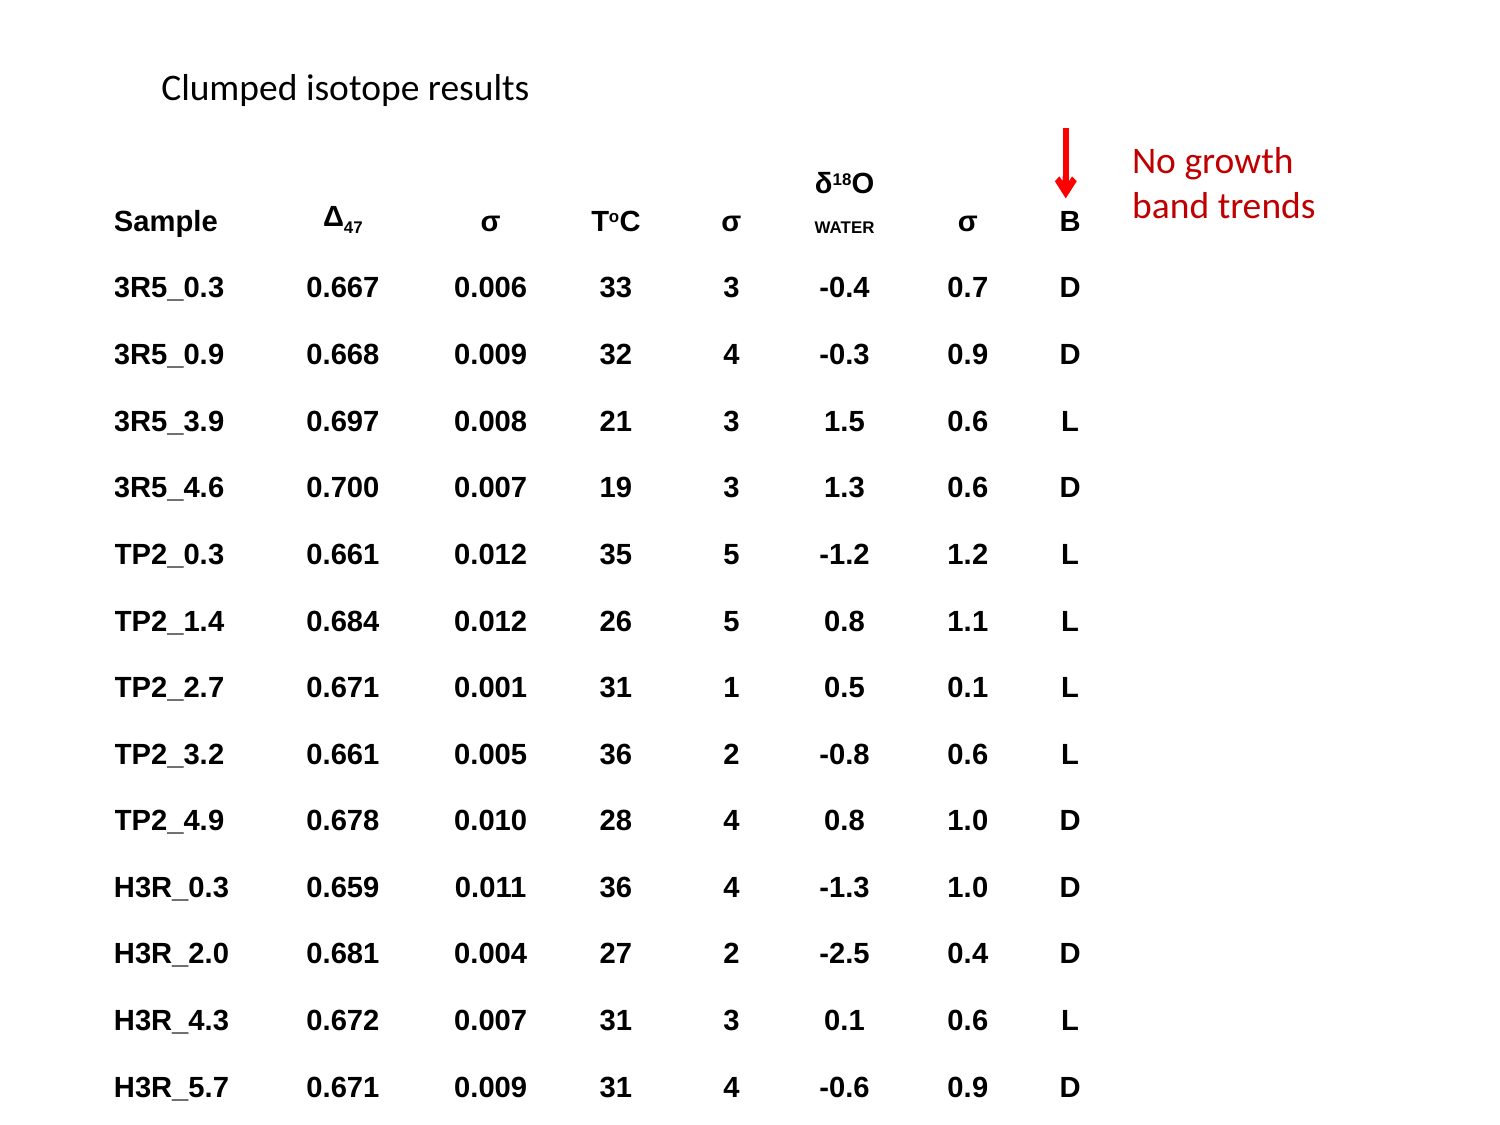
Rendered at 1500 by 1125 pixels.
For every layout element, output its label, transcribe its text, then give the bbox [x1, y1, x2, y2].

table_cell -0.3 [786, 305, 903, 370]
table_cell 0.671 [260, 638, 426, 703]
table_cell 27 [555, 905, 676, 969]
table_cell L [1033, 372, 1107, 436]
table_cell D [1033, 238, 1107, 303]
table_cell 0.007 [428, 971, 554, 1036]
table_cell 0.012 [428, 505, 554, 570]
table_cell 0.9 [905, 1038, 1031, 1103]
table_cell H3R_5.7 [115, 1038, 258, 1103]
table_cell 3 [678, 438, 785, 503]
text_box No growth band trends [1117, 128, 1352, 233]
table_cell 0.700 [260, 438, 426, 503]
table_cell L [1033, 505, 1107, 570]
table_header Δ47 [260, 168, 426, 237]
table_cell D [1033, 905, 1107, 969]
table_cell D [1033, 438, 1107, 503]
table_cell 0.8 [786, 571, 903, 636]
table_cell 1 [678, 638, 785, 703]
table_cell 31 [555, 1038, 676, 1103]
table_header ToC [555, 168, 676, 237]
table_cell 1.2 [905, 505, 1031, 570]
table_cell 3R5_0.3 [115, 238, 258, 303]
table_cell 0.668 [260, 305, 426, 370]
table_cell TP2_0.3 [115, 505, 258, 570]
table_cell 26 [555, 571, 676, 636]
table_cell H3R_4.3 [115, 971, 258, 1036]
table_cell 0.671 [260, 1038, 426, 1103]
table_cell H3R_0.3 [115, 838, 258, 903]
table_cell D [1033, 838, 1107, 903]
table_cell TP2_3.2 [115, 705, 258, 770]
table_cell 0.681 [260, 905, 426, 969]
table_cell 36 [555, 838, 676, 903]
table_cell 4 [678, 771, 785, 836]
table_cell -1.3 [786, 838, 903, 903]
table_cell 0.8 [786, 771, 903, 836]
table_cell L [1033, 971, 1107, 1036]
table_cell 0.008 [428, 372, 554, 436]
table_cell 0.009 [428, 305, 554, 370]
table_cell 36 [555, 705, 676, 770]
table_cell 0.678 [260, 771, 426, 836]
table_cell 1.1 [905, 571, 1031, 636]
table_cell 0.5 [786, 638, 903, 703]
table_header σ [678, 168, 785, 237]
table_cell 0.9 [905, 305, 1031, 370]
table_cell H3R_2.0 [115, 905, 258, 969]
table_header Sample [115, 168, 258, 237]
table_header σ [428, 168, 554, 237]
table_cell 0.7 [905, 238, 1031, 303]
table_cell 0.1 [786, 971, 903, 1036]
table_cell D [1033, 305, 1107, 370]
table_cell 1.0 [905, 771, 1031, 836]
table_header B [1033, 168, 1107, 237]
table_cell 4 [678, 838, 785, 903]
table_cell 3R5_3.9 [115, 372, 258, 436]
table_cell 1.5 [786, 372, 903, 436]
table_cell 28 [555, 771, 676, 836]
table_cell 0.6 [905, 372, 1031, 436]
table_cell 0.007 [428, 438, 554, 503]
table_cell 3 [678, 971, 785, 1036]
table_cell 0.672 [260, 971, 426, 1036]
table_cell 0.667 [260, 238, 426, 303]
table_cell 31 [555, 638, 676, 703]
table_cell 0.6 [905, 705, 1031, 770]
table_cell 21 [555, 372, 676, 436]
table_cell 32 [555, 305, 676, 370]
table_cell 4 [678, 305, 785, 370]
table_cell 3R5_4.6 [115, 438, 258, 503]
table_cell 33 [555, 238, 676, 303]
table_cell 2 [678, 905, 785, 969]
table_header δ18O WATER [786, 168, 903, 237]
table_cell 0.661 [260, 705, 426, 770]
table_cell 0.010 [428, 771, 554, 836]
table_cell 3R5_0.9 [115, 305, 258, 370]
table_cell 0.6 [905, 971, 1031, 1036]
table_cell 0.006 [428, 238, 554, 303]
table_cell 0.012 [428, 571, 554, 636]
table_cell 31 [555, 971, 676, 1036]
table_cell TP2_4.9 [115, 771, 258, 836]
table_cell 4 [678, 1038, 785, 1103]
table_cell -1.2 [786, 505, 903, 570]
table_cell 0.009 [428, 1038, 554, 1103]
table_cell -2.5 [786, 905, 903, 969]
table_cell 0.684 [260, 571, 426, 636]
table_cell 3 [678, 238, 785, 303]
table_cell -0.6 [786, 1038, 903, 1103]
table_cell TP2_2.7 [115, 638, 258, 703]
table_cell 0.659 [260, 838, 426, 903]
table_cell 5 [678, 505, 785, 570]
table_cell 0.6 [905, 438, 1031, 503]
table_cell -0.8 [786, 705, 903, 770]
table_cell 0.004 [428, 905, 554, 969]
table_cell 0.661 [260, 505, 426, 570]
table_cell 0.005 [428, 705, 554, 770]
table_cell L [1033, 705, 1107, 770]
table_cell 0.011 [428, 838, 554, 903]
table_cell D [1033, 1038, 1107, 1103]
table_cell L [1033, 638, 1107, 703]
table_cell L [1033, 571, 1107, 636]
table_cell 5 [678, 571, 785, 636]
table_cell 19 [555, 438, 676, 503]
table_cell 1.0 [905, 838, 1031, 903]
table_cell 0.1 [905, 638, 1031, 703]
table_cell TP2_1.4 [115, 571, 258, 636]
table_cell -0.4 [786, 238, 903, 303]
table_cell 0.697 [260, 372, 426, 436]
table_cell 3 [678, 372, 785, 436]
table_cell 0.4 [905, 905, 1031, 969]
table_header σ [905, 168, 1031, 237]
table_cell 0.001 [428, 638, 554, 703]
table_cell 1.3 [786, 438, 903, 503]
text_box Clumped isotope results [146, 55, 651, 115]
table_cell 35 [555, 505, 676, 570]
table_cell 2 [678, 705, 785, 770]
table_cell D [1033, 771, 1107, 836]
